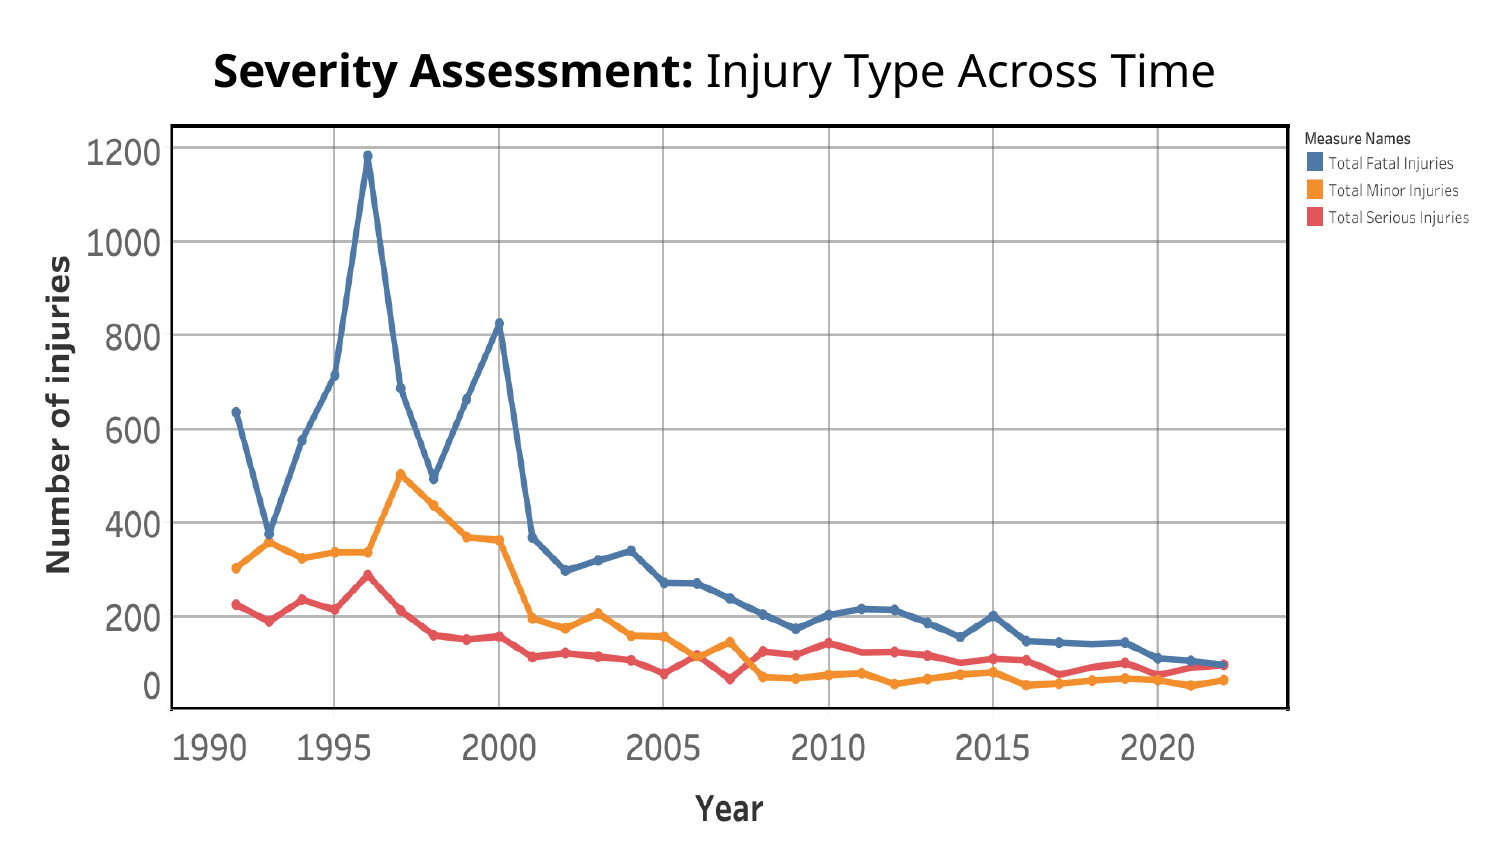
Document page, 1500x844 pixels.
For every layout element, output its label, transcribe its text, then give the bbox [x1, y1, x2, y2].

text_box Severity Assessment: Injury Type Across Time [74, 26, 1355, 104]
picture [24, 122, 1476, 844]
